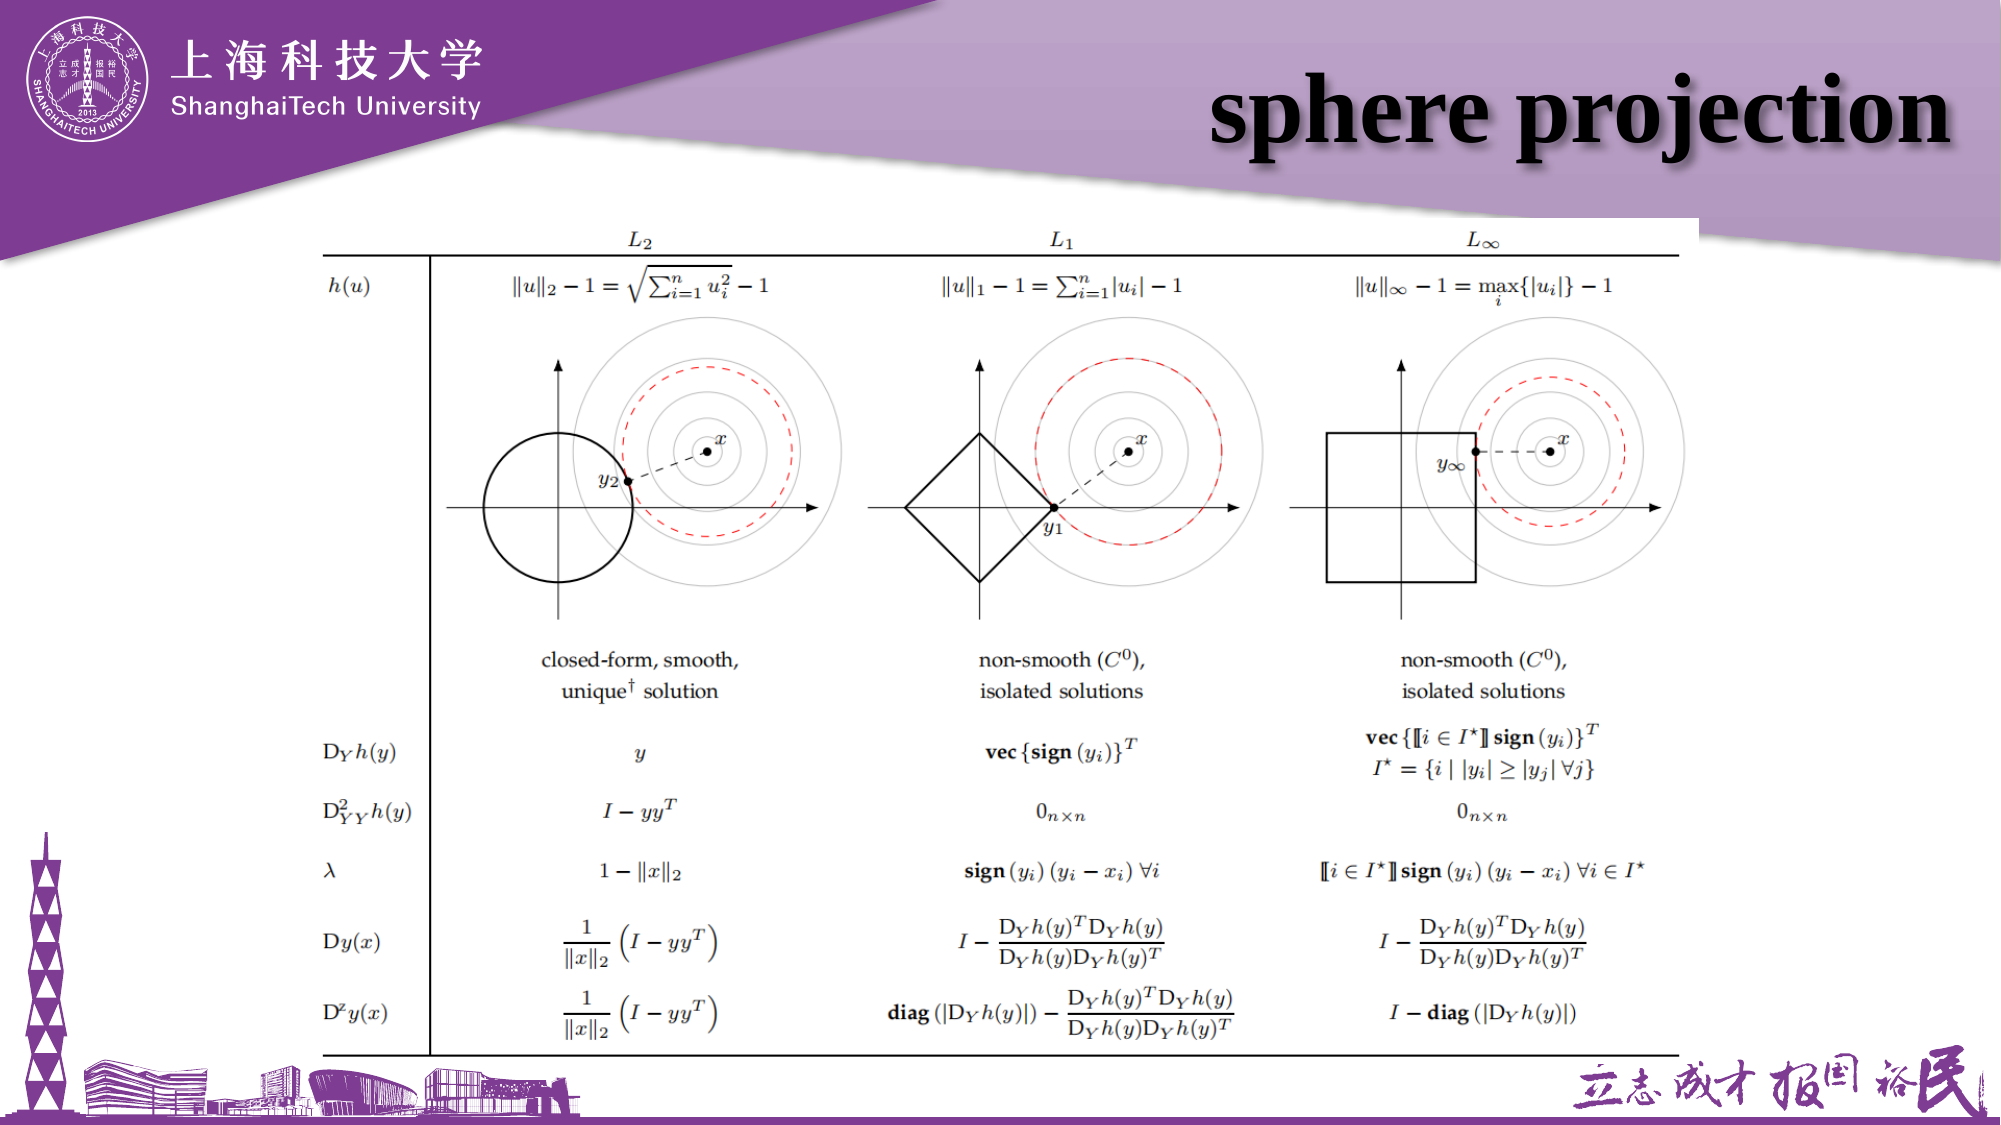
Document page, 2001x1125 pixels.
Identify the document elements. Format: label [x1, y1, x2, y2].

picture [300, 218, 1699, 1064]
